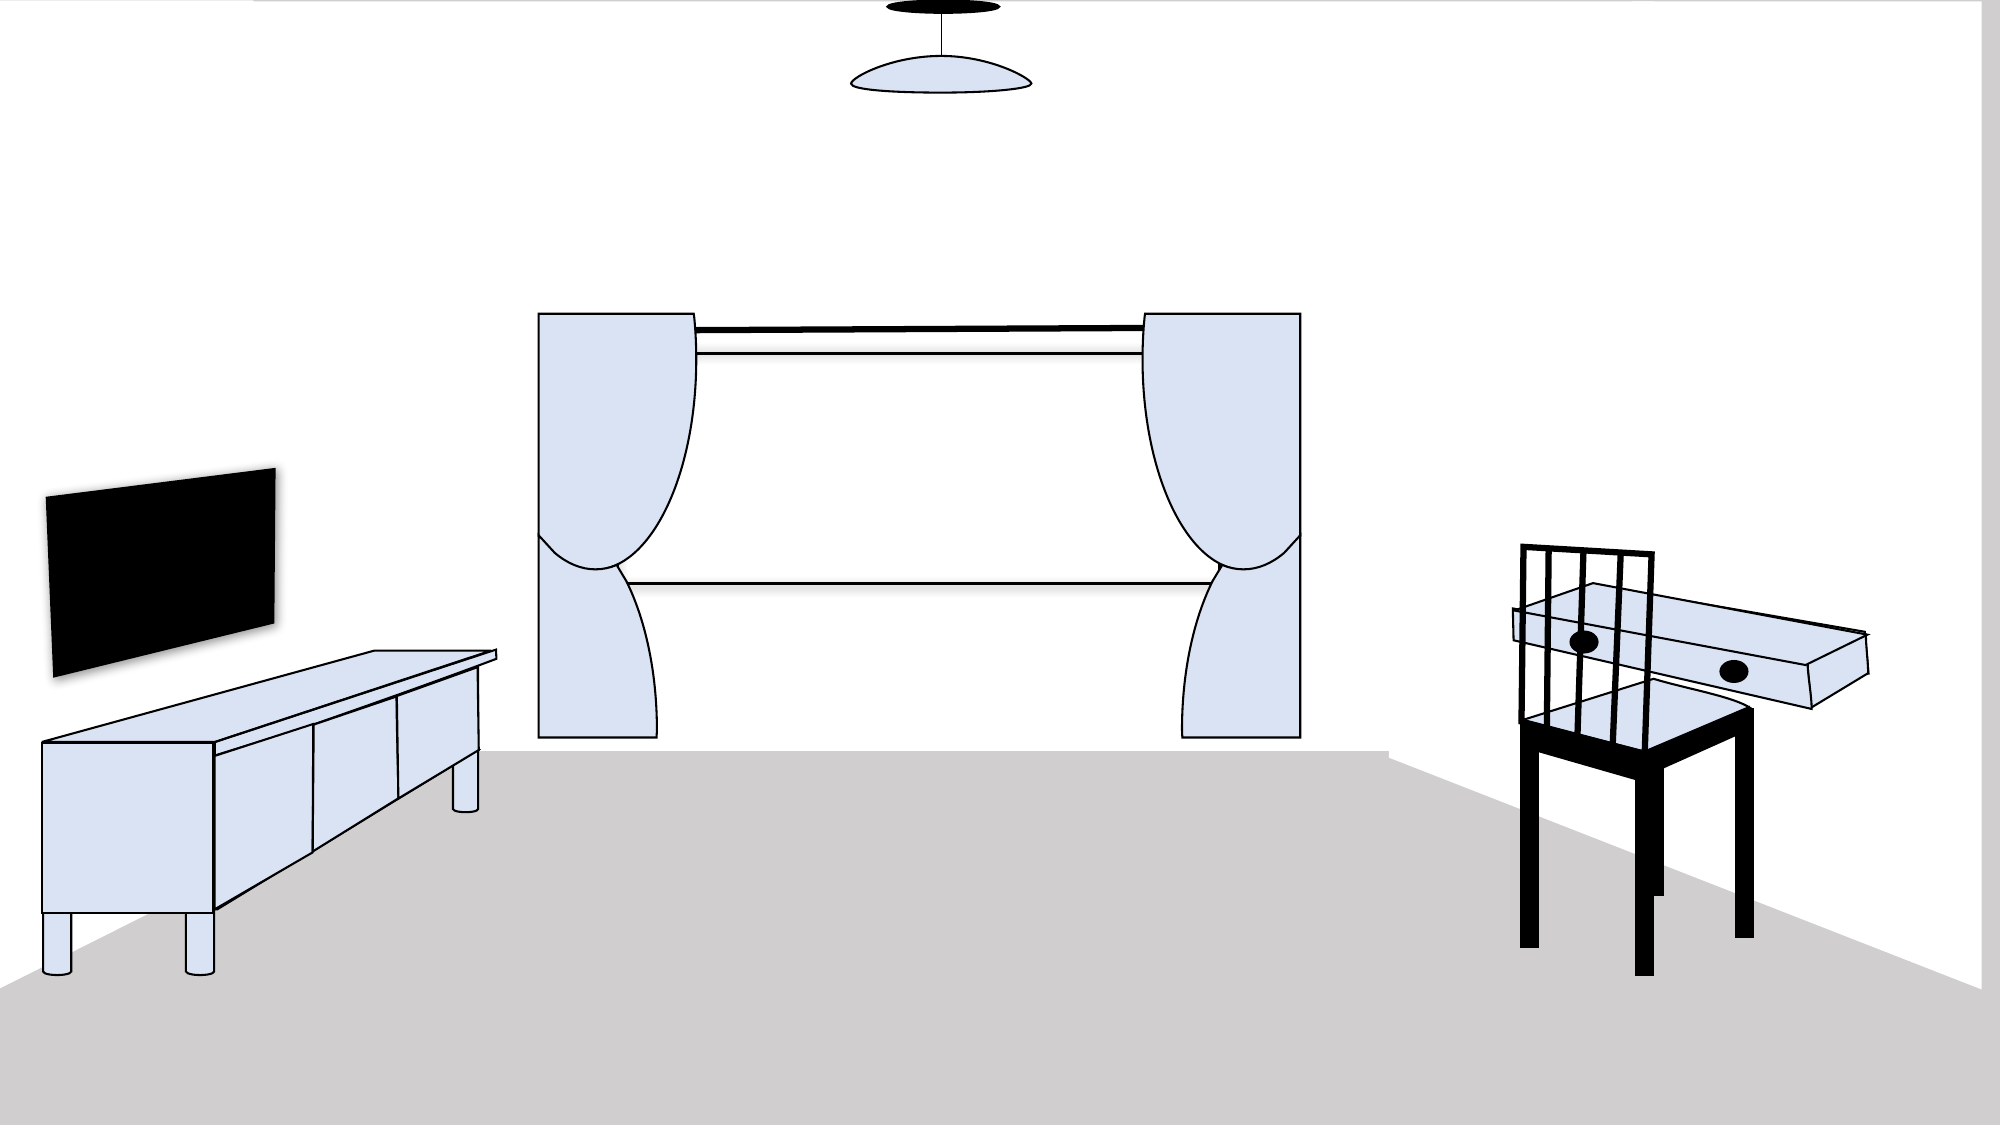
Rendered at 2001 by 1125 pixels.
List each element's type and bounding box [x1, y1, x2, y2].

text_box [851, 0, 1032, 93]
text_box [449, 209, 1387, 752]
text_box [45, 467, 276, 649]
text_box [1512, 504, 1869, 741]
text_box [1386, 0, 1983, 991]
text_box [1521, 546, 1753, 976]
text_box [255, 0, 1630, 209]
text_box [0, 0, 454, 990]
text_box [538, 313, 1301, 738]
text_box [41, 649, 497, 976]
